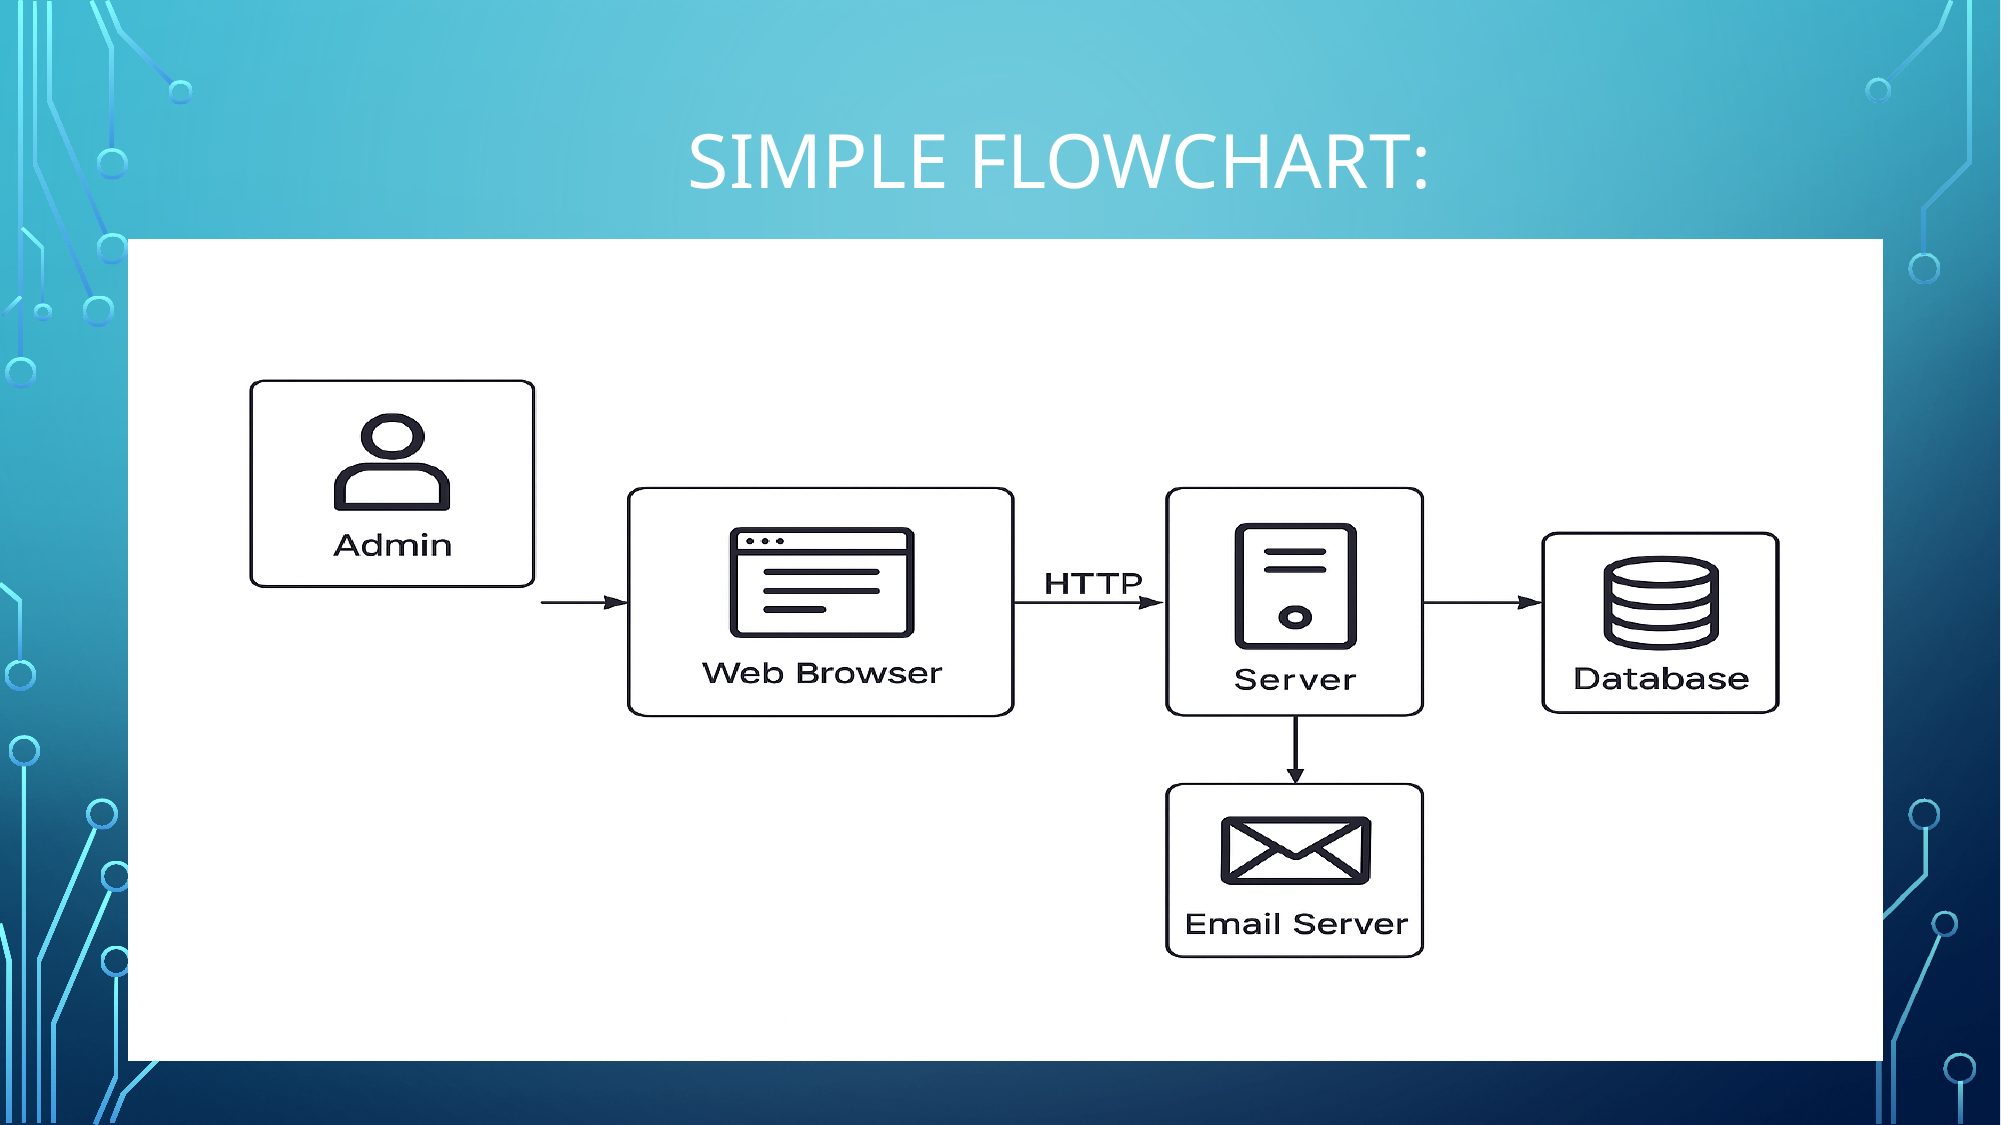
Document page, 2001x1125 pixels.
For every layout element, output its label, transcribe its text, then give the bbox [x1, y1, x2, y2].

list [128, 238, 1883, 1061]
title Simple flowchart: [672, 42, 2000, 286]
